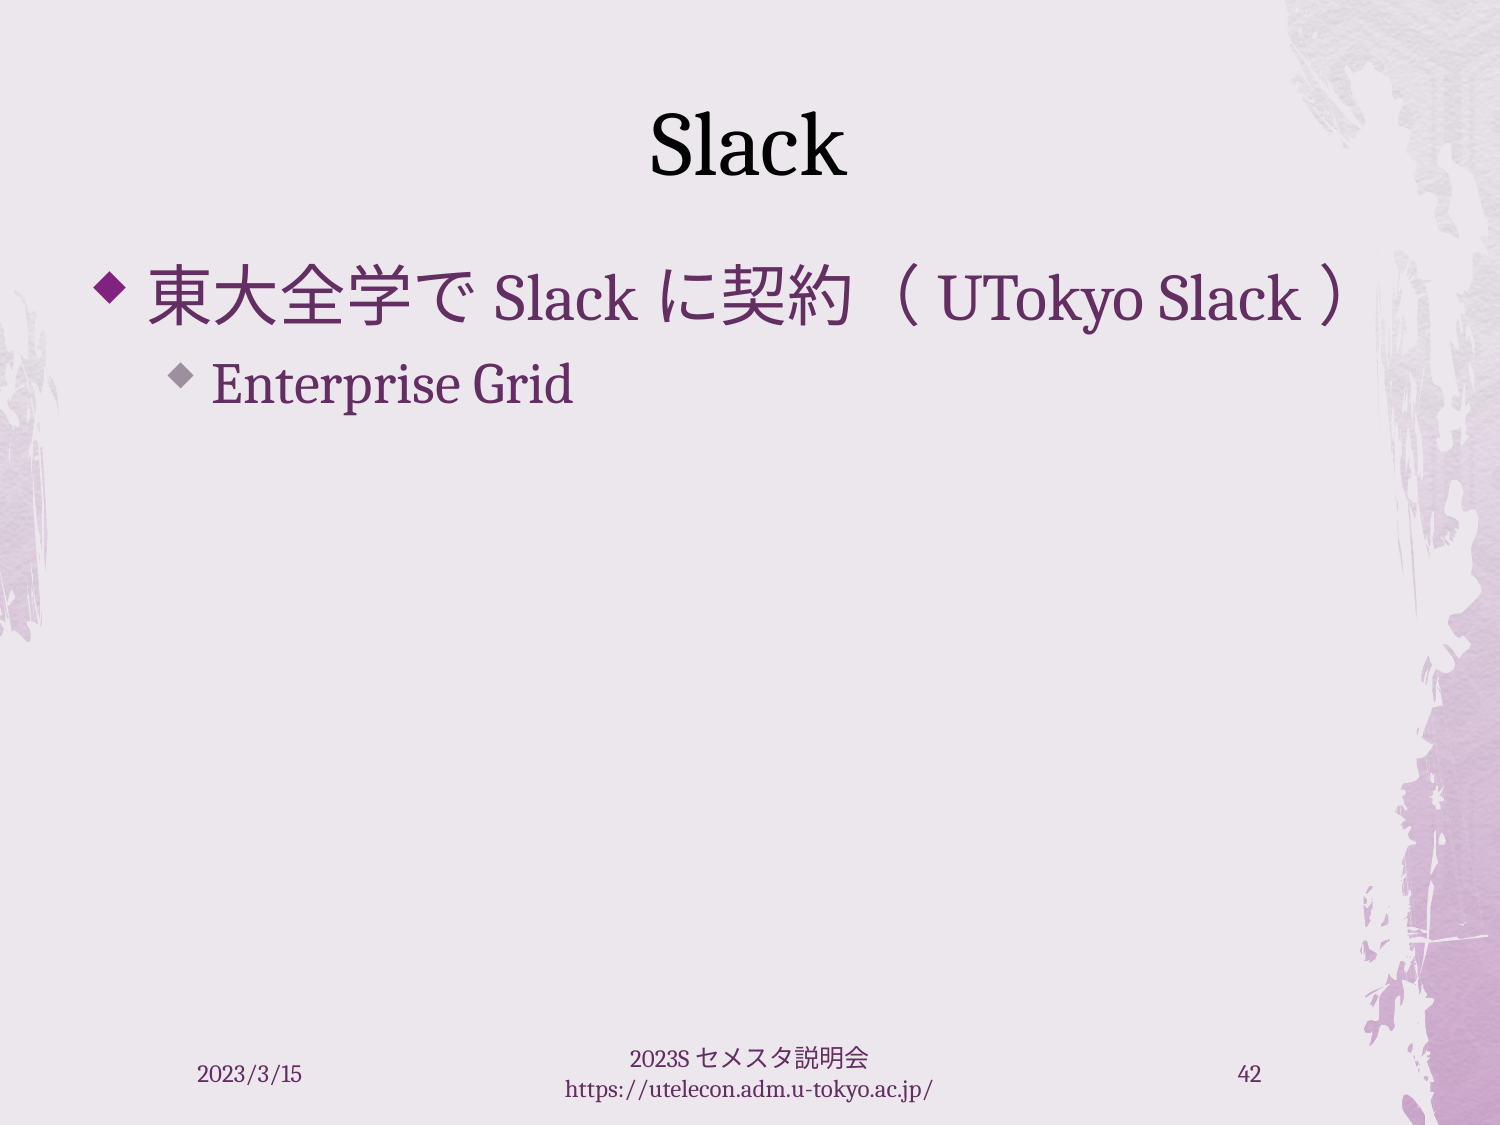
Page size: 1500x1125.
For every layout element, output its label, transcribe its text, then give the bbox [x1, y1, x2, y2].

list 東大全学でSlackに契約（UTokyo Slack） Enterprise Grid [75, 246, 1425, 989]
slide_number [75, 1042, 425, 1103]
footer 2023Sセメスタ説明会 https://utelecon.adm.u-tokyo.ac.jp/ [512, 1042, 988, 1103]
title Slack [75, 45, 1425, 233]
slide_number 42 [1074, 1042, 1425, 1103]
